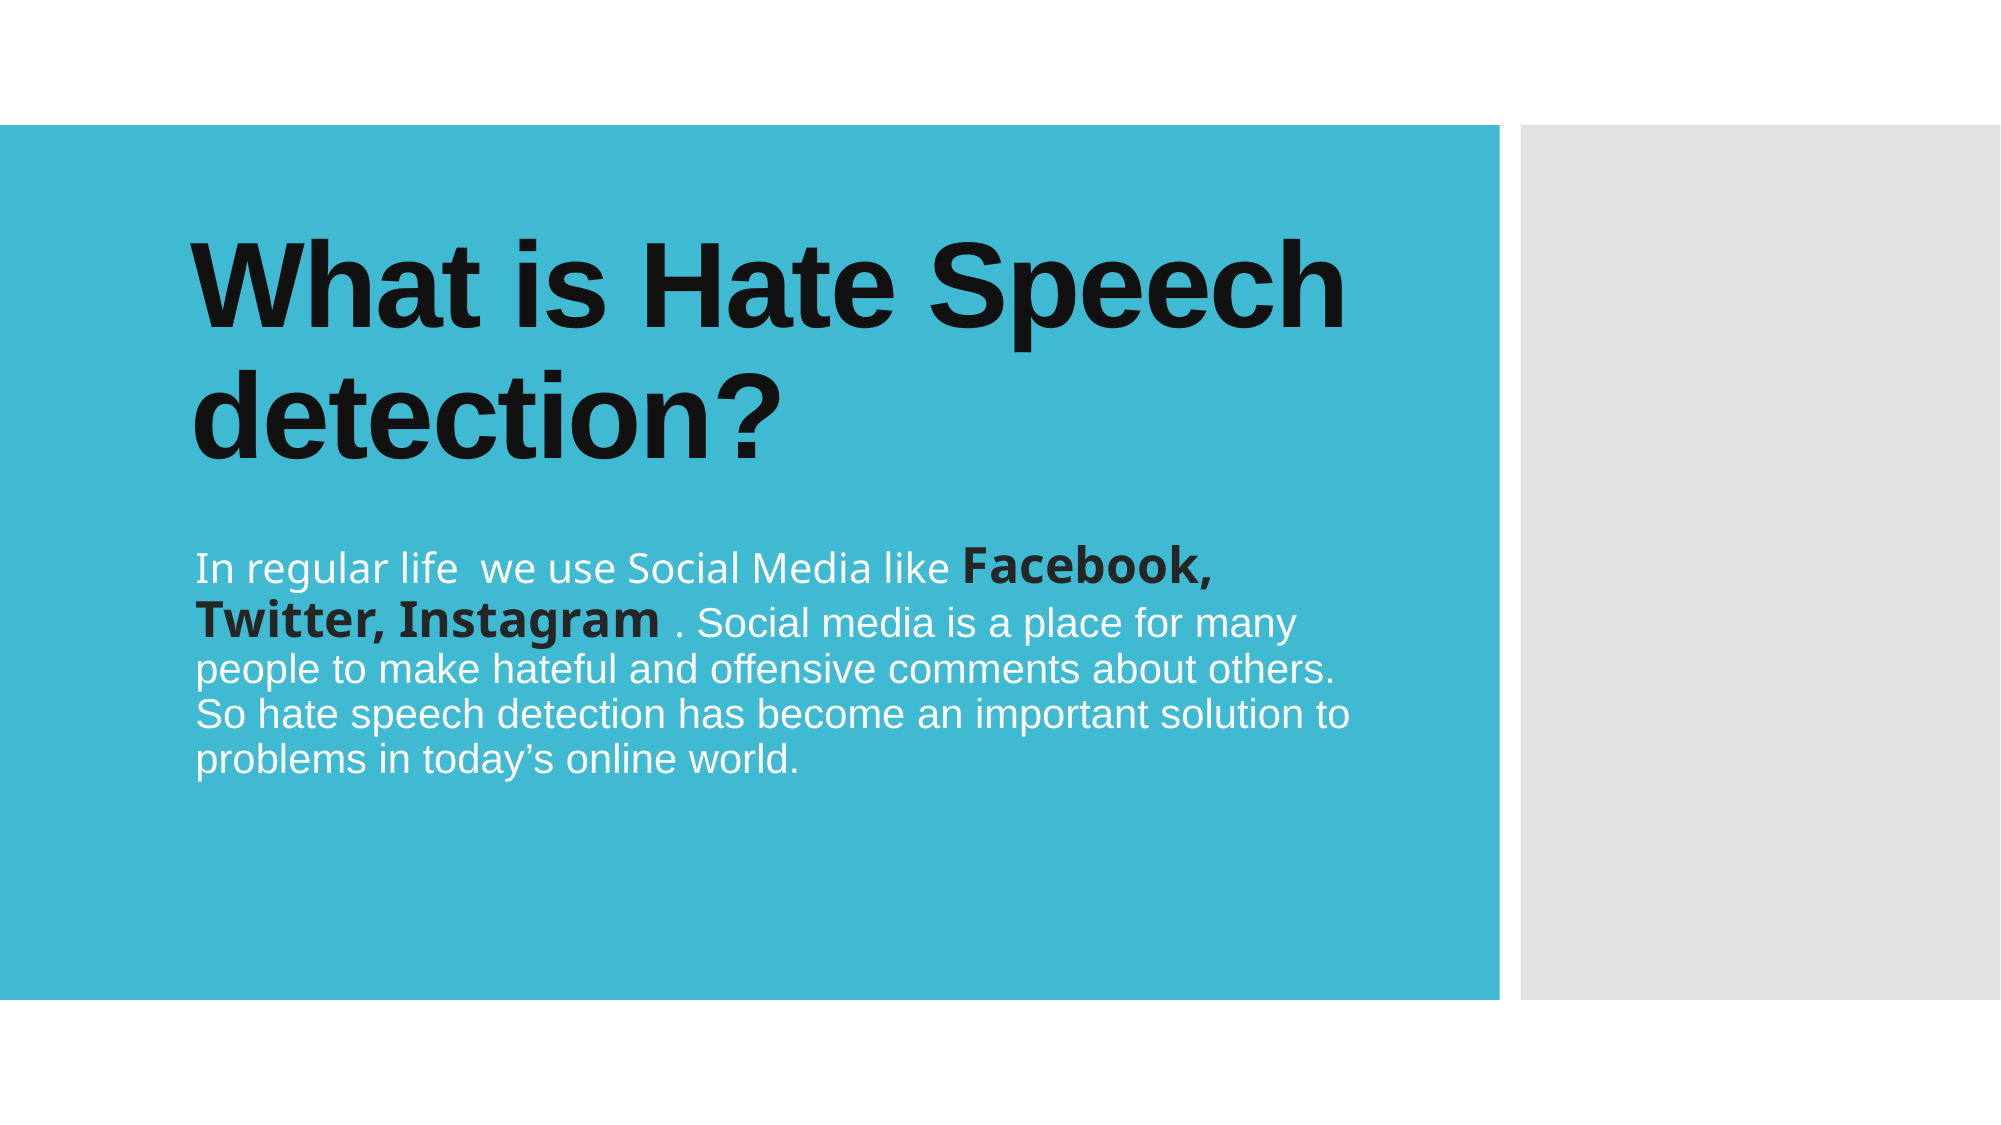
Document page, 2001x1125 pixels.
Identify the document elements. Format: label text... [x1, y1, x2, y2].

title What is Hate Speech detection? [175, 213, 1376, 493]
subtitle In regular life we use Social Media like Facebook, Twitter, Instagram . Social media is a place for many people to make hateful and offensive comments about others. So hate speech detection has become an important solution to problems in today’s online world. [180, 532, 1381, 917]
